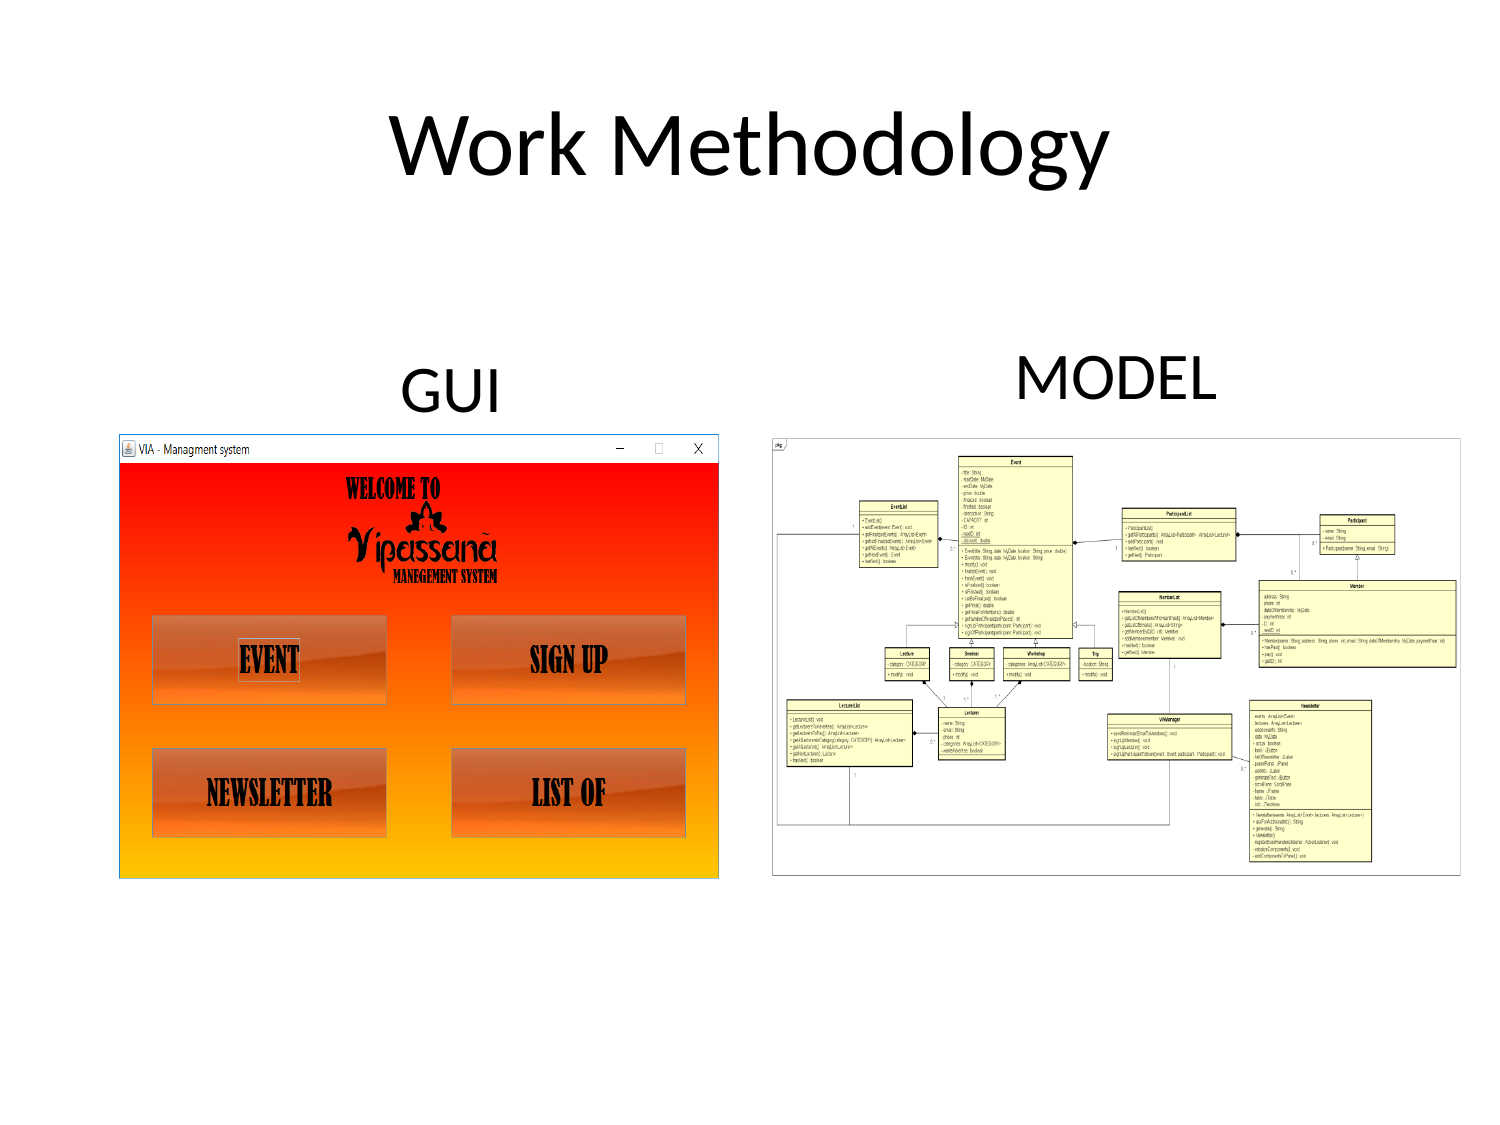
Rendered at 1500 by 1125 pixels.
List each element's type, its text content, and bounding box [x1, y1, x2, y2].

text_box GUI [183, 338, 719, 433]
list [119, 433, 719, 880]
text_box MODEL [798, 325, 1434, 421]
picture [769, 433, 1463, 880]
title Work Methodology [75, 45, 1425, 233]
